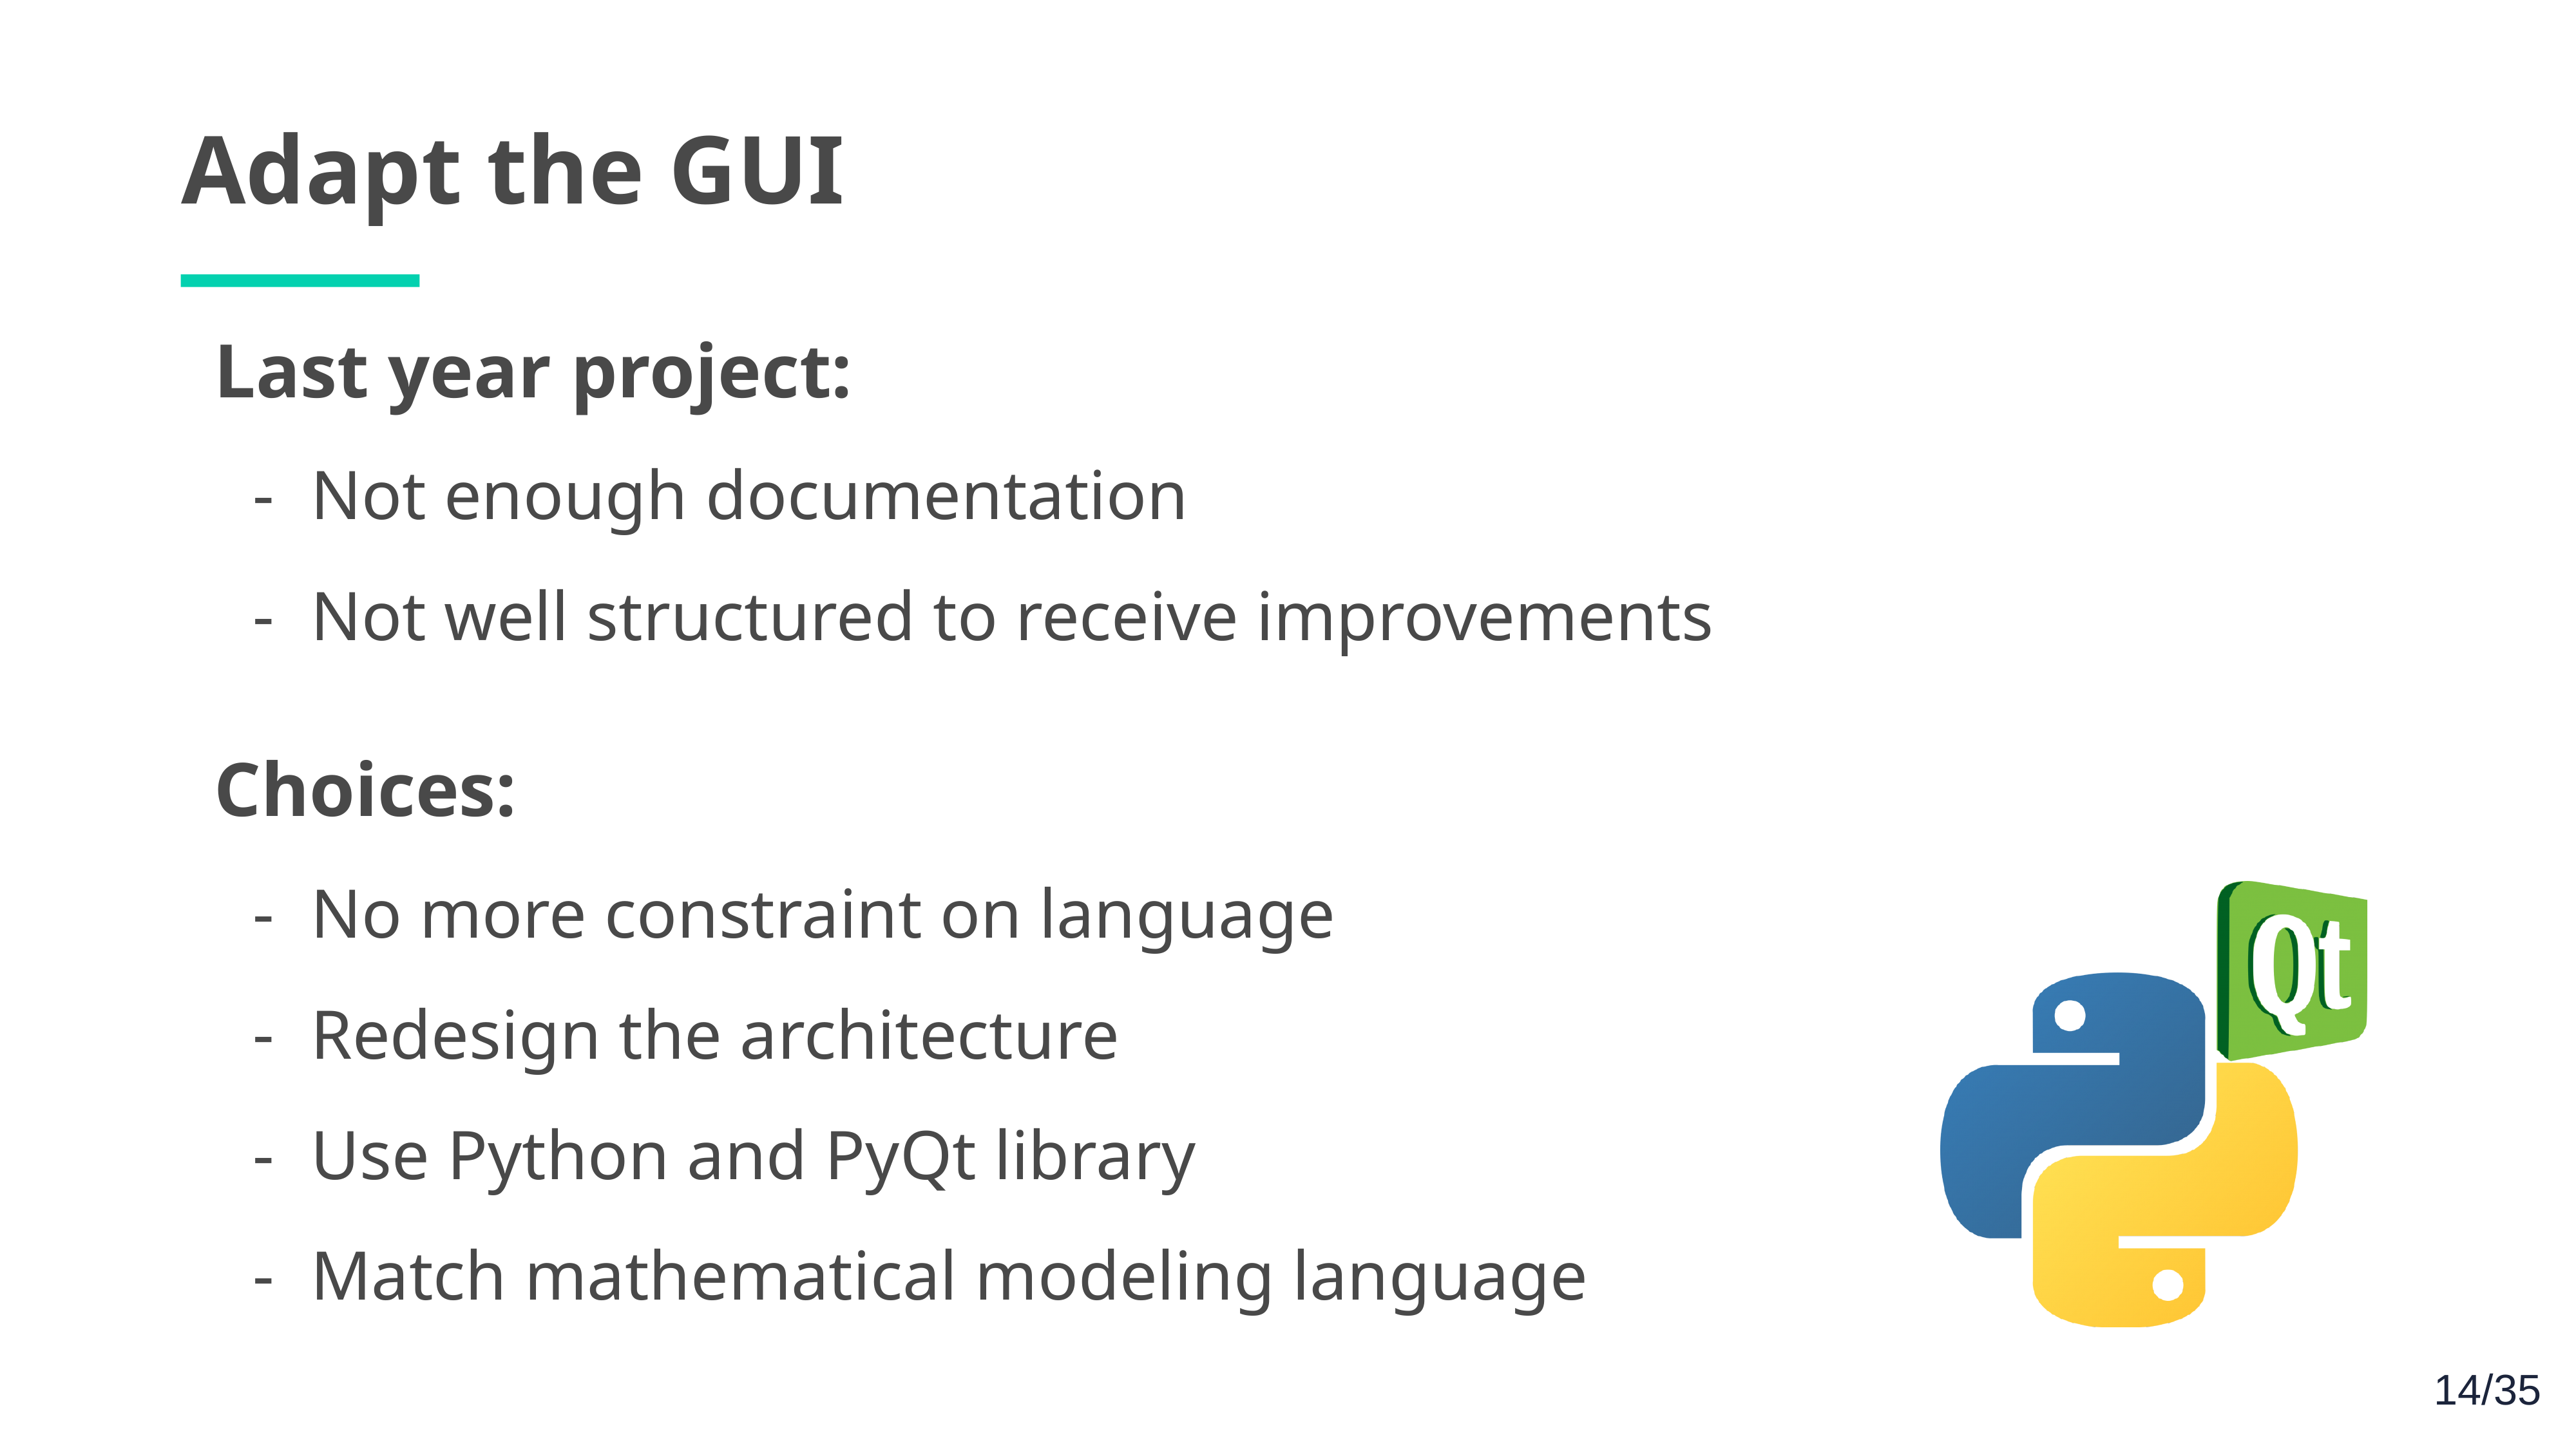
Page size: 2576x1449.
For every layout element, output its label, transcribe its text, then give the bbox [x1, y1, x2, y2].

slide_number ‹#›/35 [2326, 1338, 2566, 1449]
text_box Last year project: Not enough documentation Not well structured to receive improvements Choices: No more constraint on language Redesign the architecture Use Python and PyQt library Match mathematical modeling language [204, 319, 1779, 1398]
picture [1940, 881, 2368, 1327]
text_box [180, 274, 420, 287]
text_box Adapt the GUI [171, 104, 1979, 229]
